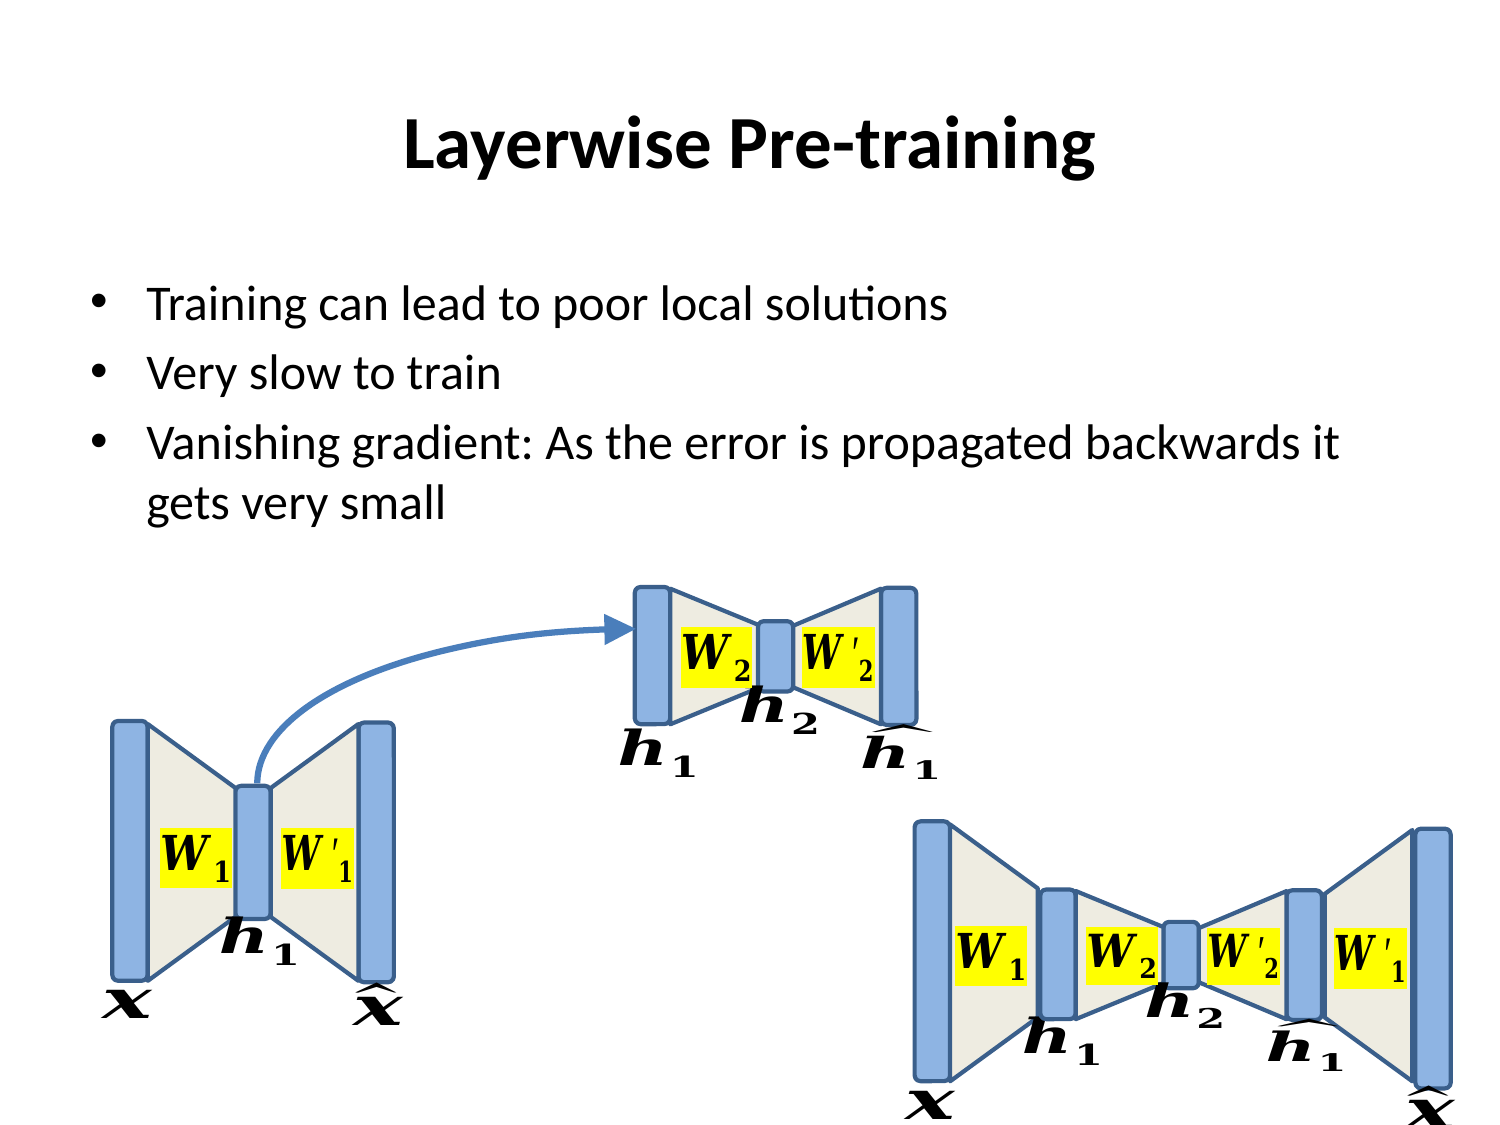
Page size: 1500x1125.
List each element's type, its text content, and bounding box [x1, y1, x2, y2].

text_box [617, 586, 942, 785]
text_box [96, 720, 410, 1039]
title Layerwise Pre-training [75, 45, 1425, 233]
text_box [290, 628, 612, 784]
list Training can lead to poor local solutions Very slow to train Vanishing gradient: As the error is propagated backwards it gets very small [75, 262, 1425, 1005]
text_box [900, 821, 1461, 1125]
